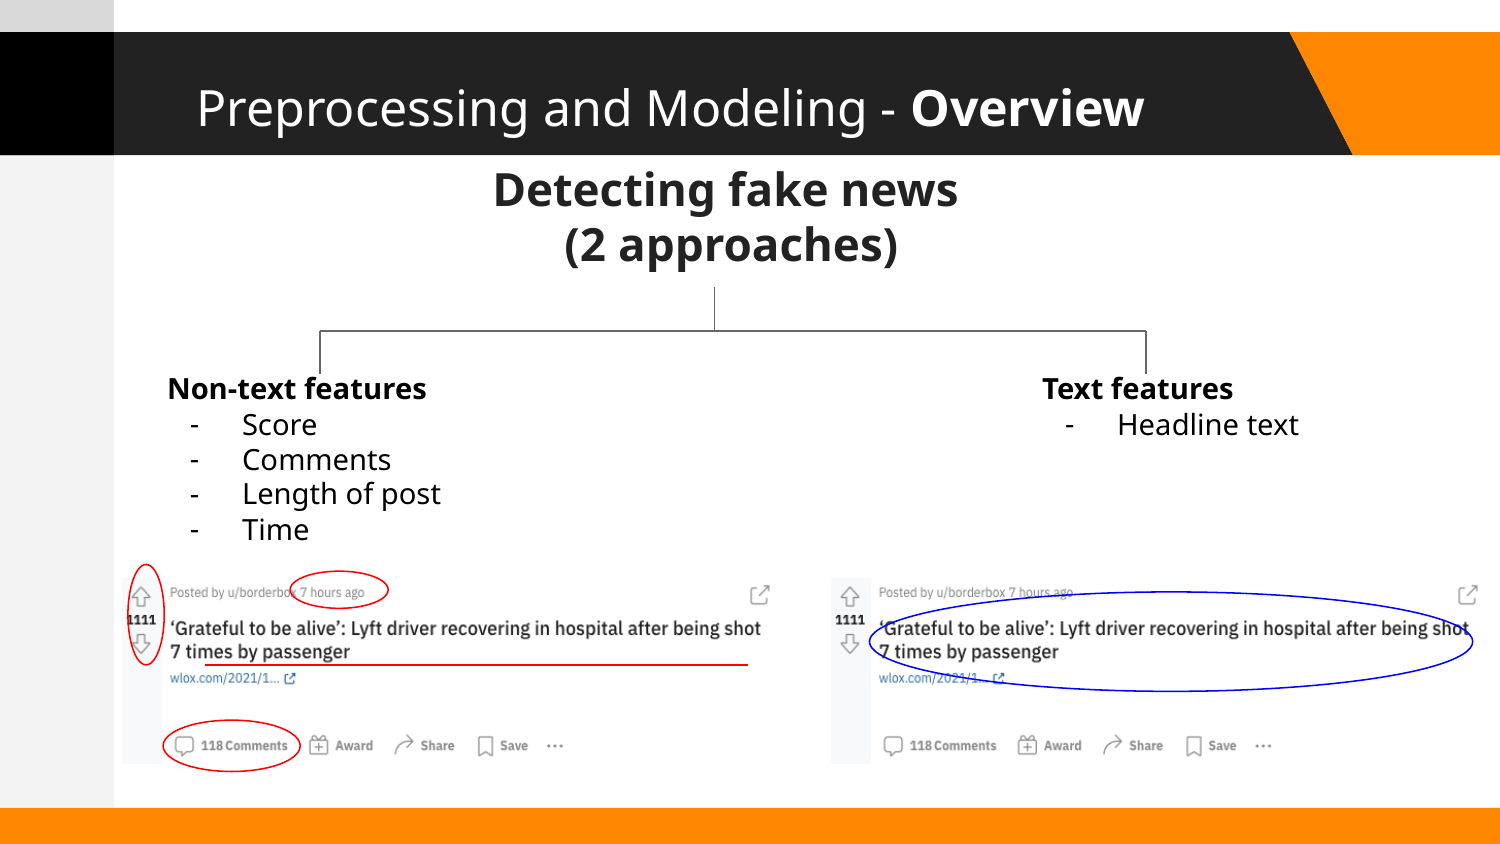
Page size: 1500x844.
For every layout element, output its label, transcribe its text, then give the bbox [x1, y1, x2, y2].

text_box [122, 564, 776, 772]
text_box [831, 577, 1484, 764]
title Preprocessing and Modeling - Overview [181, 45, 1285, 169]
text_box Text features Headline text [1027, 355, 1355, 456]
list Detecting fake news (2 approaches) [319, 145, 1075, 256]
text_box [319, 287, 1146, 375]
text_box Non-text features Score Comments Length of post Time [152, 355, 793, 561]
